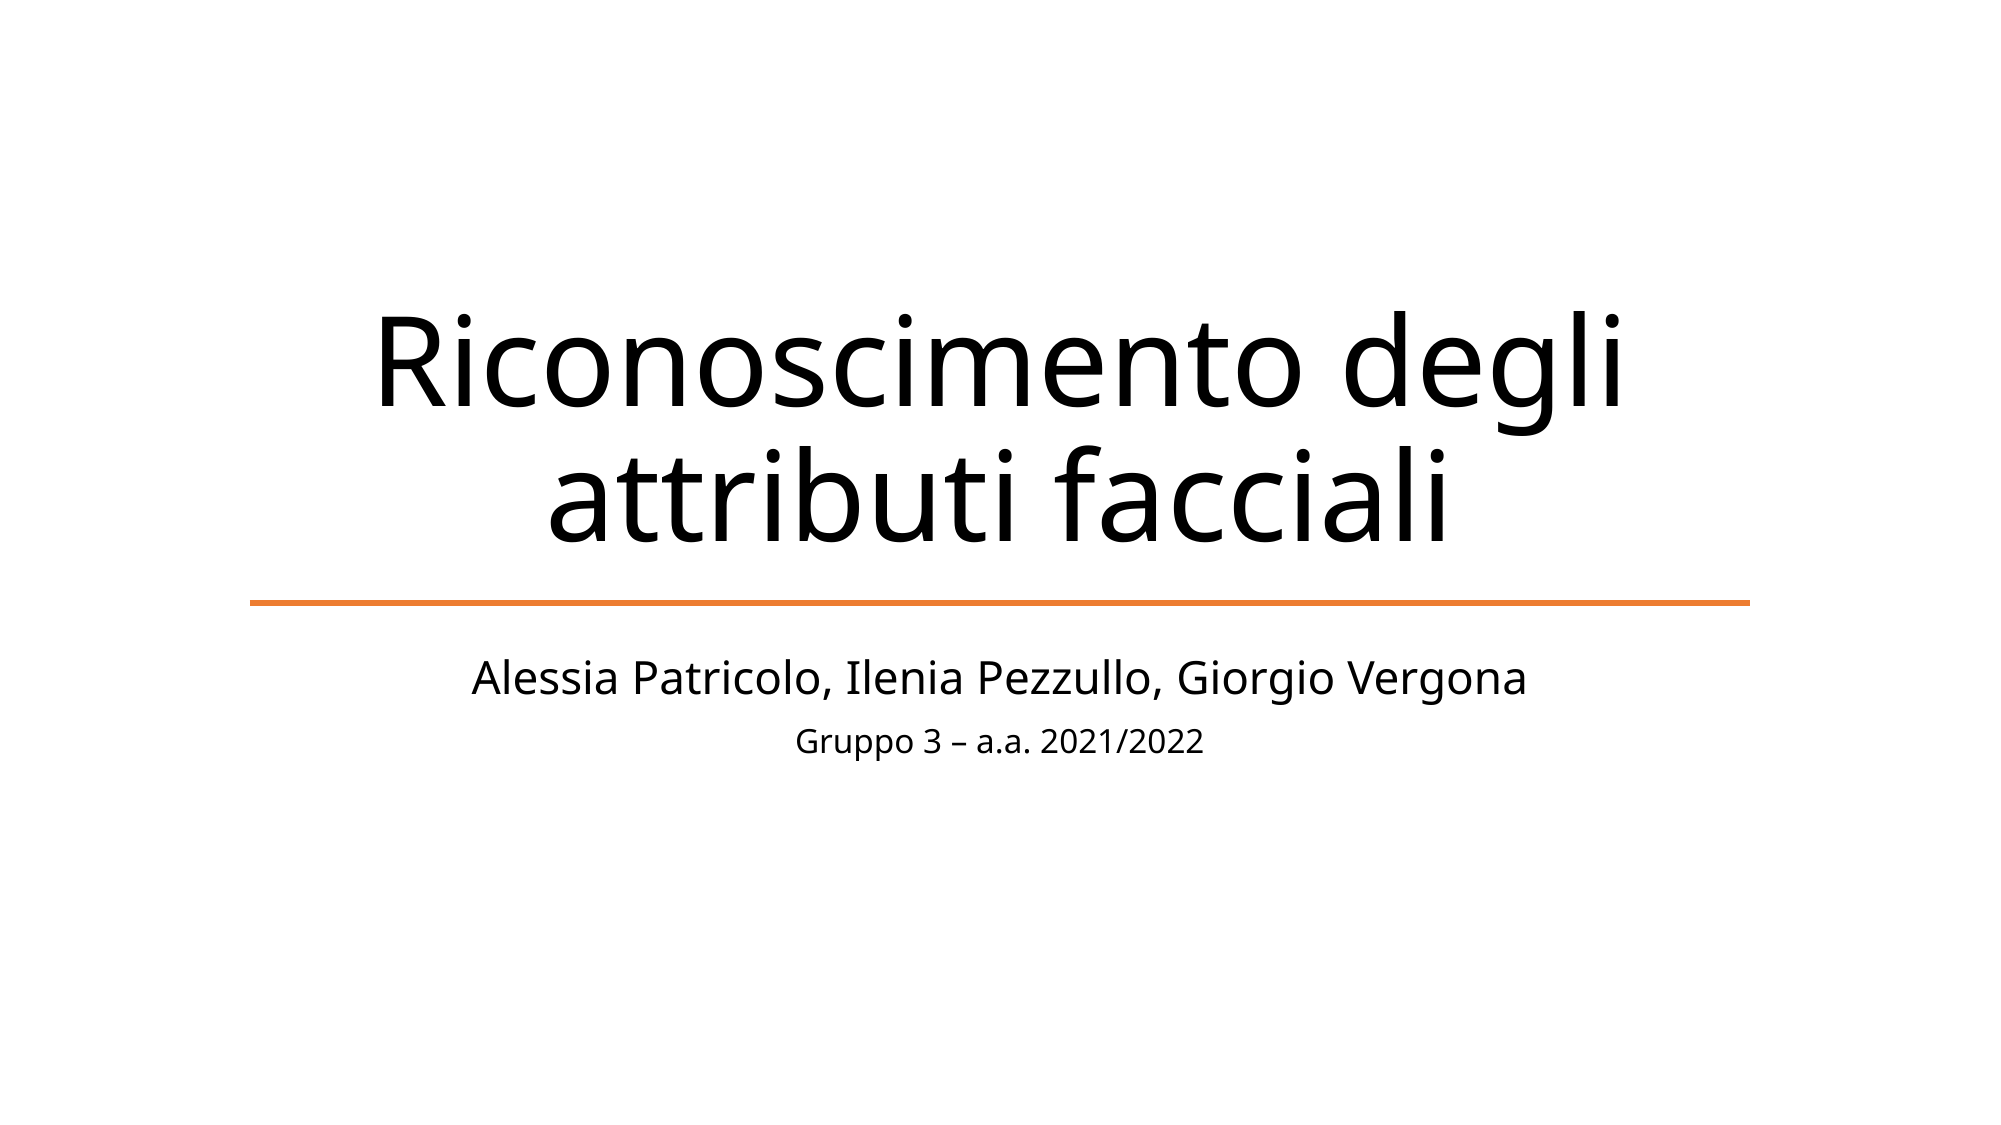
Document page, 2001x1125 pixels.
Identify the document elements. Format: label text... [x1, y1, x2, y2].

title Riconoscimento degli attributi facciali [249, 184, 1750, 576]
subtitle Alessia Patricolo, Ilenia Pezzullo, Giorgio Vergona Gruppo 3 – a.a. 2021/2022 [249, 647, 1750, 920]
